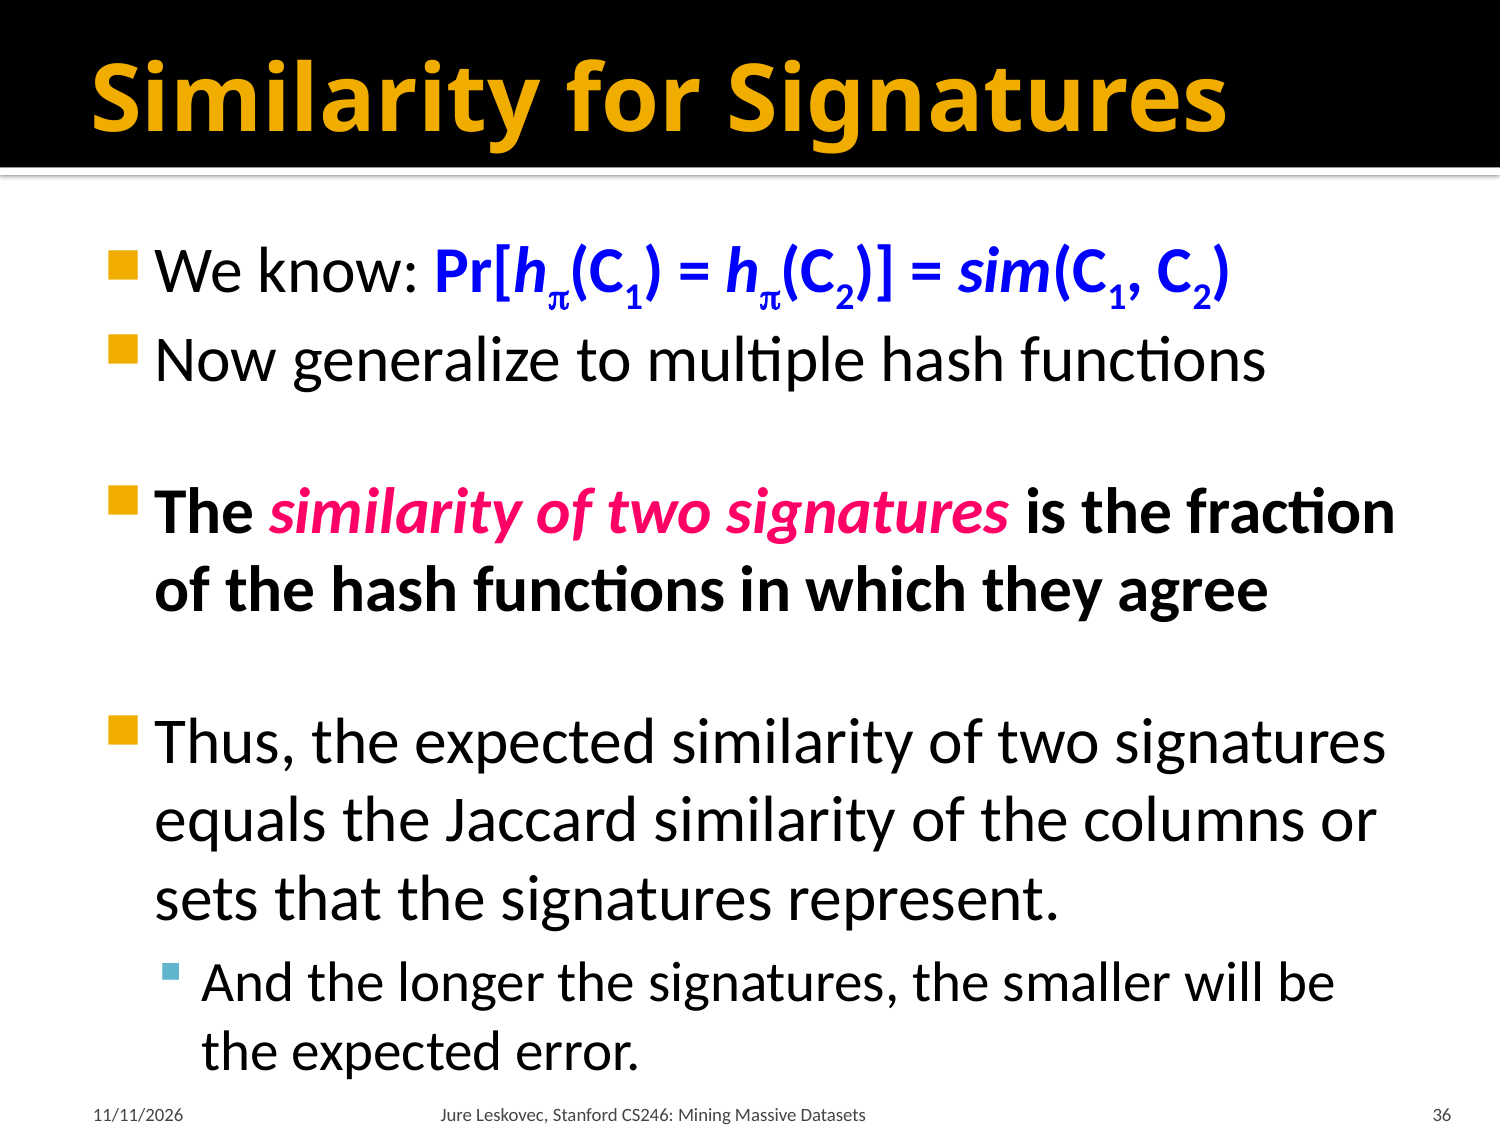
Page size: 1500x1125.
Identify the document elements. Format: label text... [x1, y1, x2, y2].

footer Jure Leskovec, Stanford CS246: Mining Massive Datasets [433, 1080, 1337, 1125]
list We know: Pr[h(C1) = h(C2)] = sim(C1, C2) Now generalize to multiple hash functions The similarity of two signatures is the fraction of the hash functions in which they agree Thus, the expected similarity of two signatures equals the Jaccard similarity of the columns or sets that the signatures represent. And the longer the signatures, the smaller will be the expected error. [75, 212, 1425, 1100]
title Similarity for Signatures [75, 12, 1425, 175]
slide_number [75, 1080, 425, 1125]
slide_number 36 [1345, 1080, 1467, 1125]
